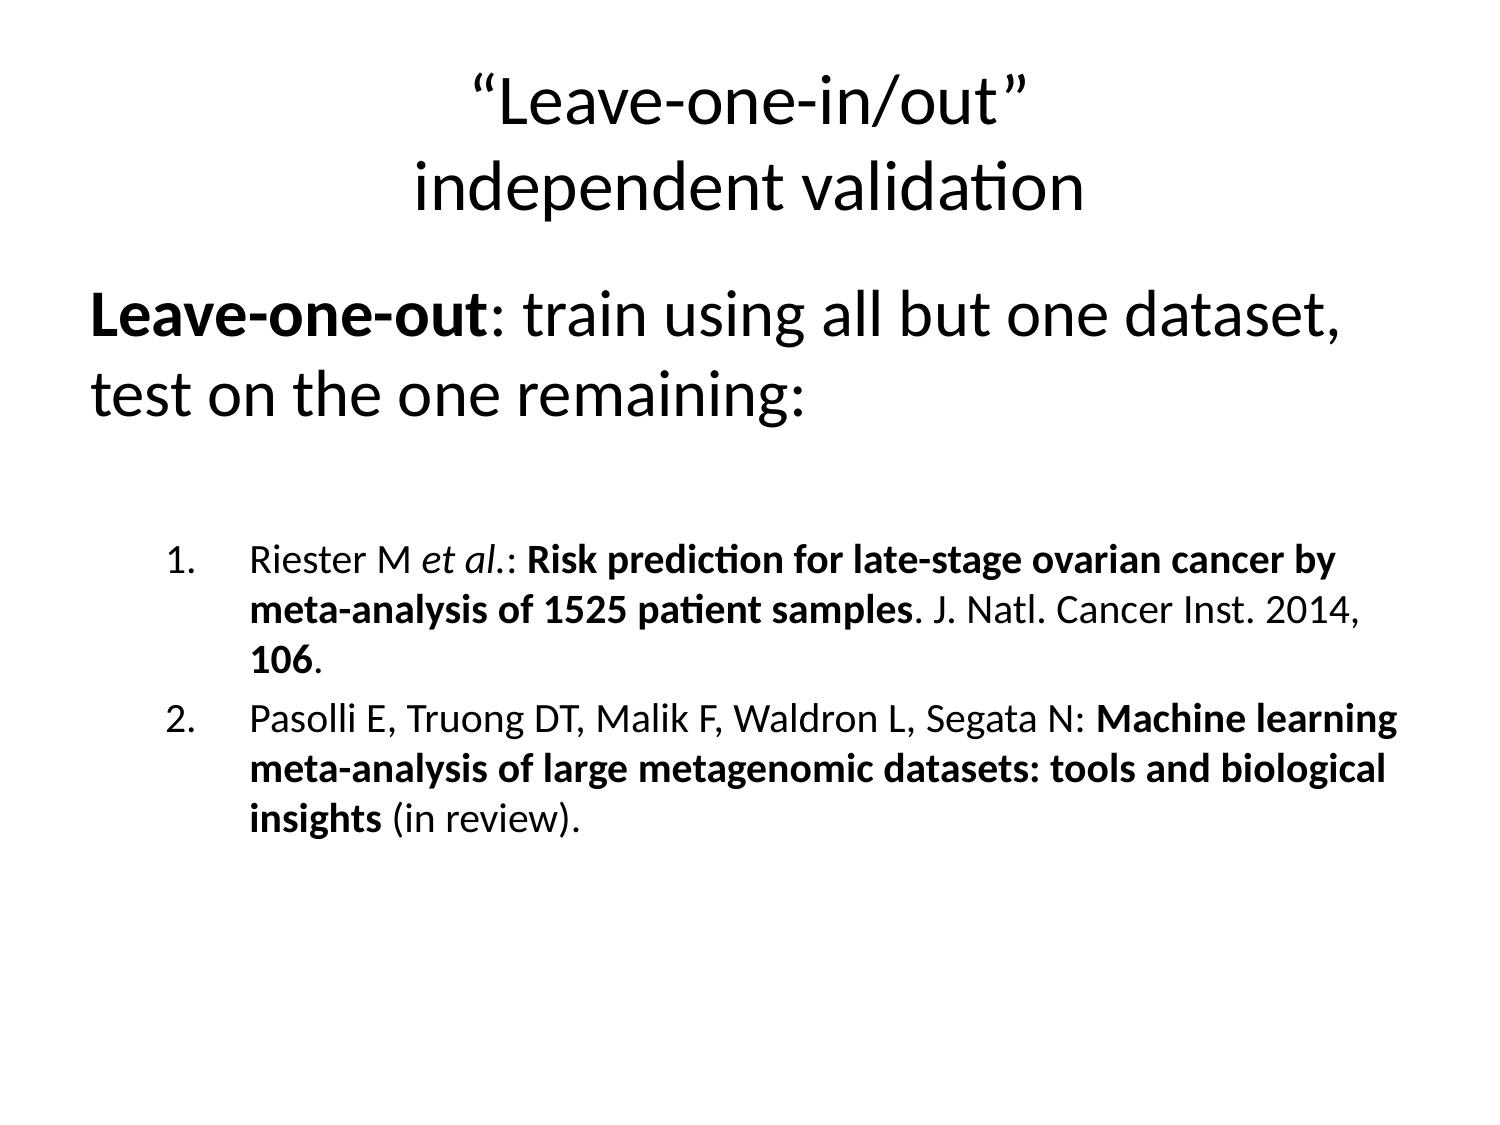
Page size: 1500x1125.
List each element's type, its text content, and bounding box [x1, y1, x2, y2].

title “Leave-one-in/out” independent validation [75, 45, 1425, 233]
list Leave-one-out: train using all but one dataset, test on the one remaining: Riester M et al.: Risk prediction for late-stage ovarian cancer by meta-analysis of 1525 patient samples. J. Natl. Cancer Inst. 2014, 106. Pasolli E, Truong DT, Malik F, Waldron L, Segata N: Machine learning meta-analysis of large metagenomic datasets: tools and biological insights (in review). [75, 262, 1425, 1050]
